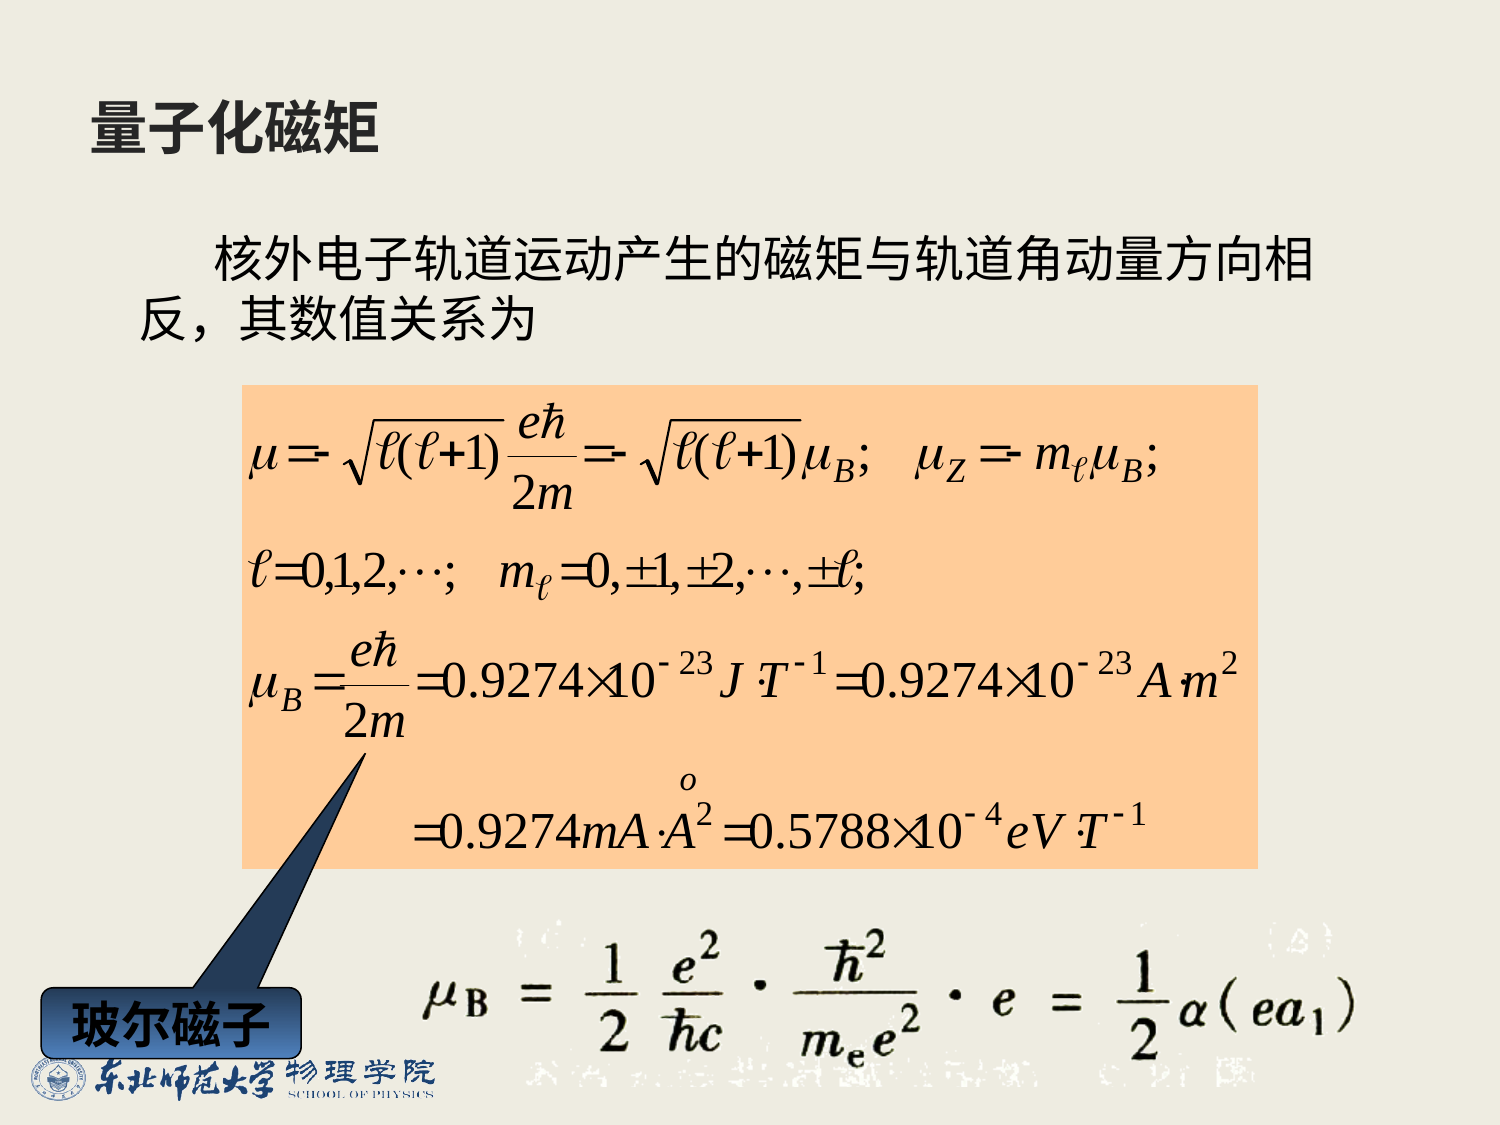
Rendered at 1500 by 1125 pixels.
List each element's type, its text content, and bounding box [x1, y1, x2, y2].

text_box 核外电子轨道运动产生的磁矩与轨道角动量方向相反，其数值关系为 [123, 219, 1412, 355]
picture [20, 897, 1404, 1101]
text_box 玻尔磁子 [41, 881, 307, 1059]
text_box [241, 385, 1259, 870]
title 量子化磁矩 [75, 45, 1425, 209]
